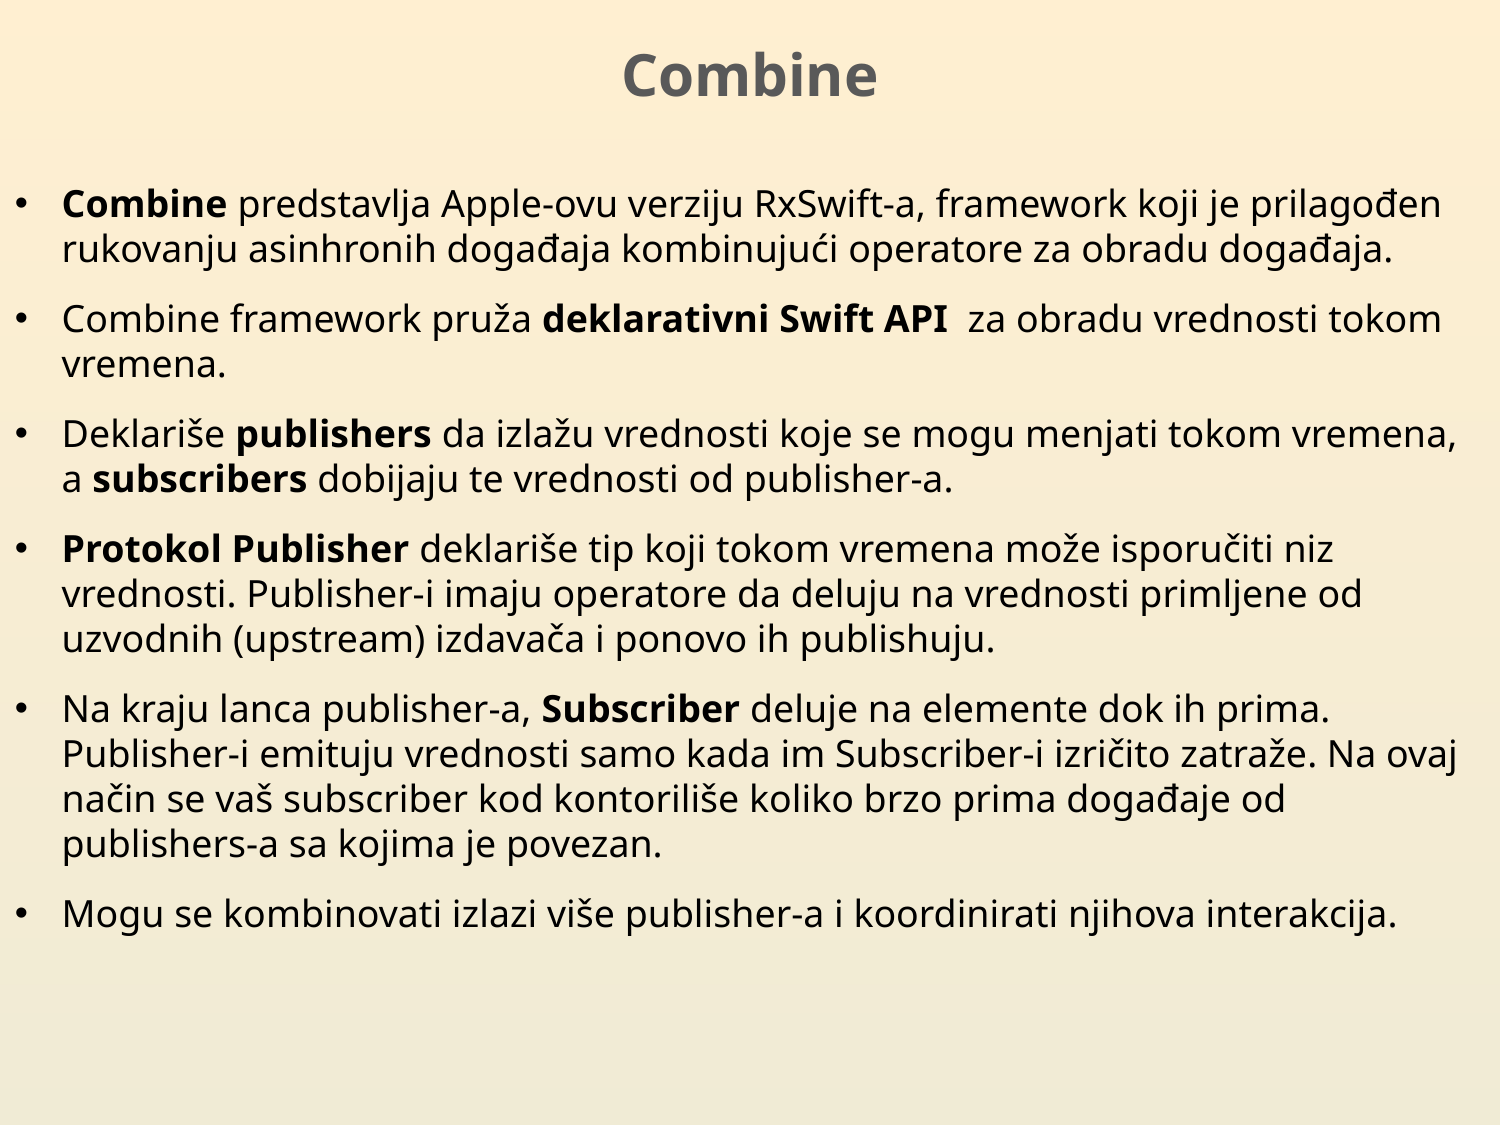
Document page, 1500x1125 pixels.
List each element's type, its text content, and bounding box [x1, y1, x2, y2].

text_box Combine [0, 30, 1500, 116]
text_box Combine predstavlja Apple-ovu verziju RxSwift-a, framework koji je prilagođen rukovanju asinhronih događaja kombinujući operatore za obradu događaja. Combine framework pruža deklarativni Swift API za obradu vrednosti tokom vremena. Deklariše publishers da izlažu vrednosti koje se mogu menjati tokom vremena, a subscribers dobijaju te vrednosti od publisher-a. Protokol Publisher deklariše tip koji tokom vremena može isporučiti niz vrednosti. Publisher-i imaju operatore da deluju na vrednosti primljene od uzvodnih (upstream) izdavača i ponovo ih publishuju. Na kraju lanca publisher-a, Subscriber deluje na elemente dok ih prima. Publisher-i emituju vrednosti samo kada im Subscriber-i izričito zatraže. Na ovaj način se vaš subscriber kod kontoriliše koliko brzo prima događaje od publishers-a sa kojima je povezan. Mogu se kombinovati izlazi više publisher-a i koordinirati njihova interakcija. [0, 172, 1500, 1083]
